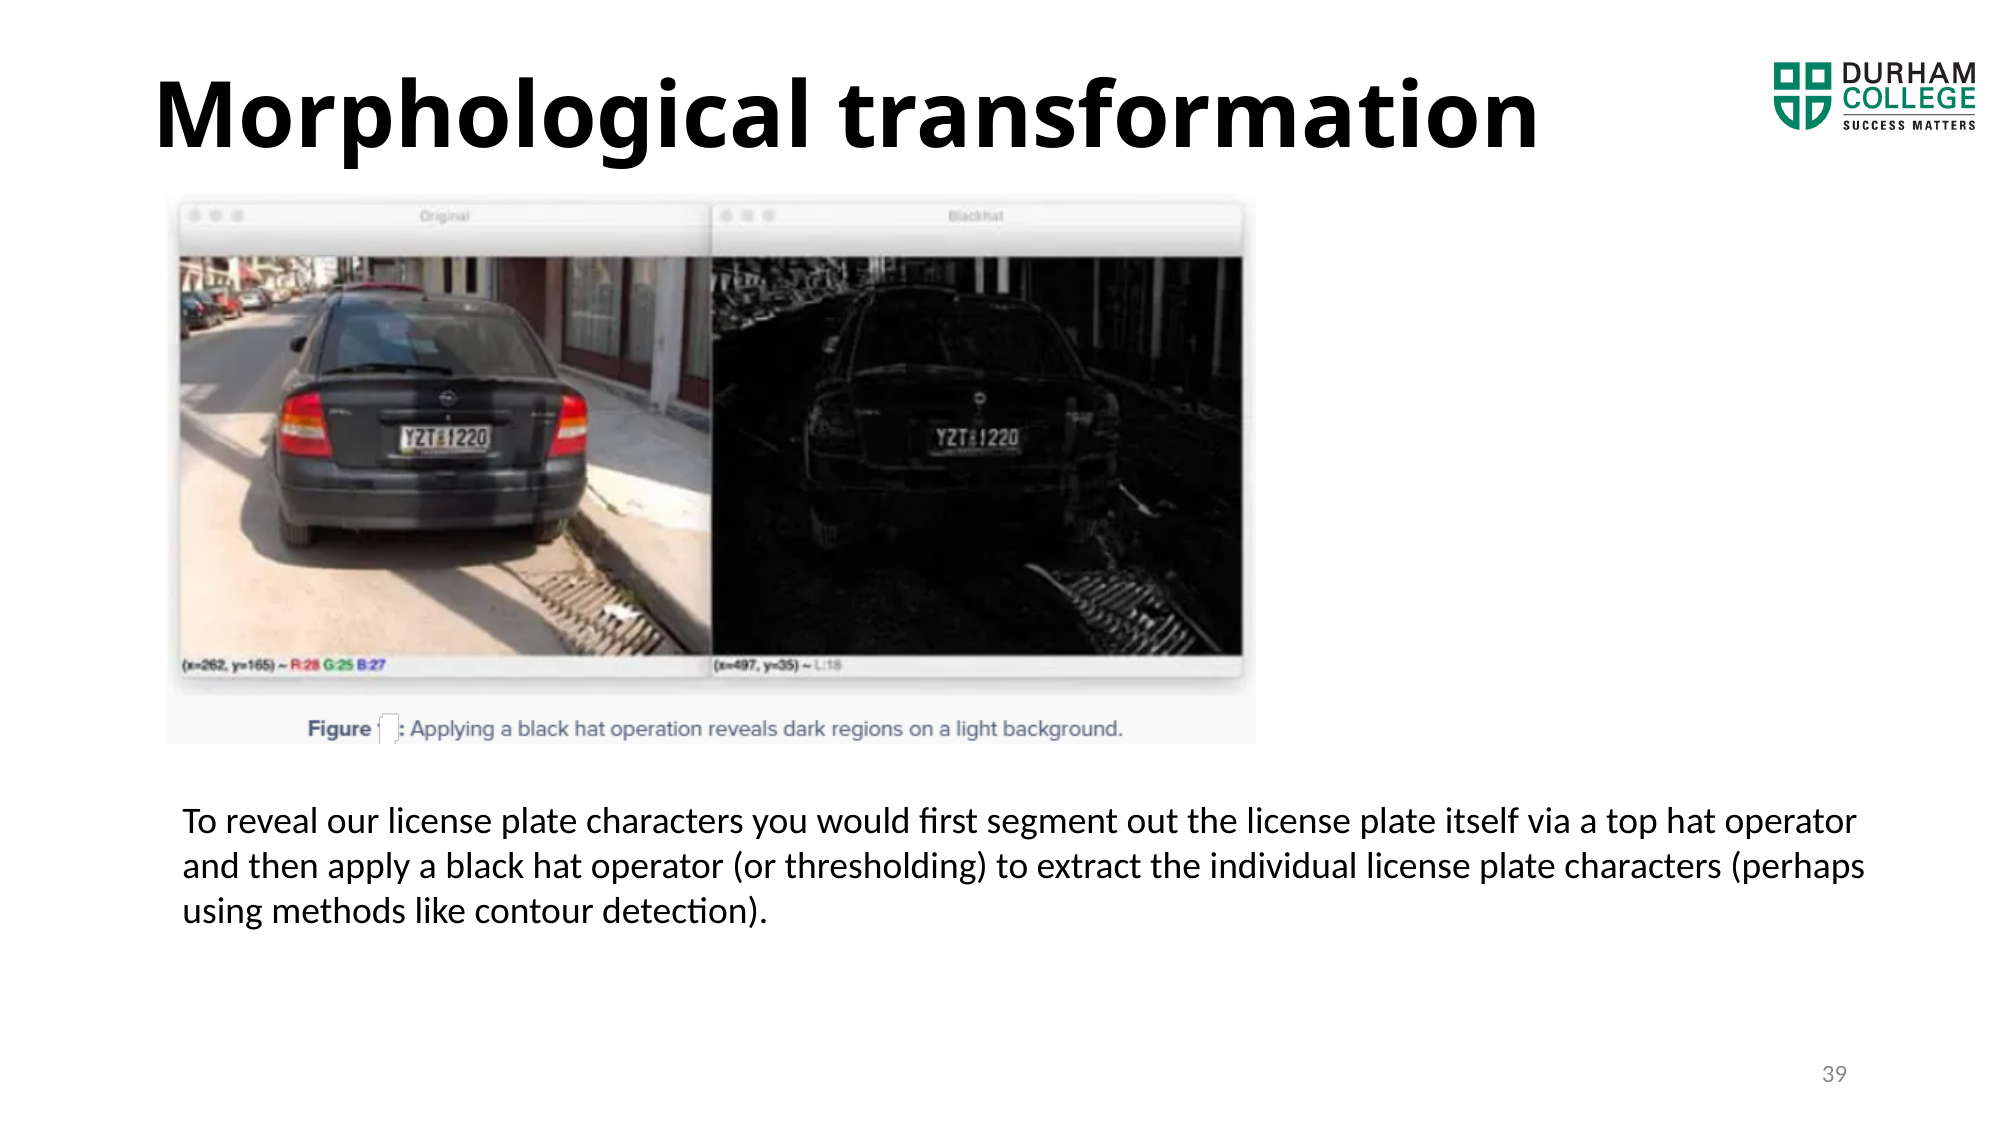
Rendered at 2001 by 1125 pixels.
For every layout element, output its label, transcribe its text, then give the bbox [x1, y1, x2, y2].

picture [167, 194, 1256, 744]
title Morphological transformation [137, 59, 1863, 175]
picture [1749, 22, 2000, 166]
text_box To reveal our license plate characters you would first segment out the license plate itself via a top hat operator and then apply a black hat operator (or thresholding) to extract the individual license plate characters (perhaps using methods like contour detection). [167, 788, 1893, 938]
slide_number 39 [1412, 1042, 1863, 1103]
